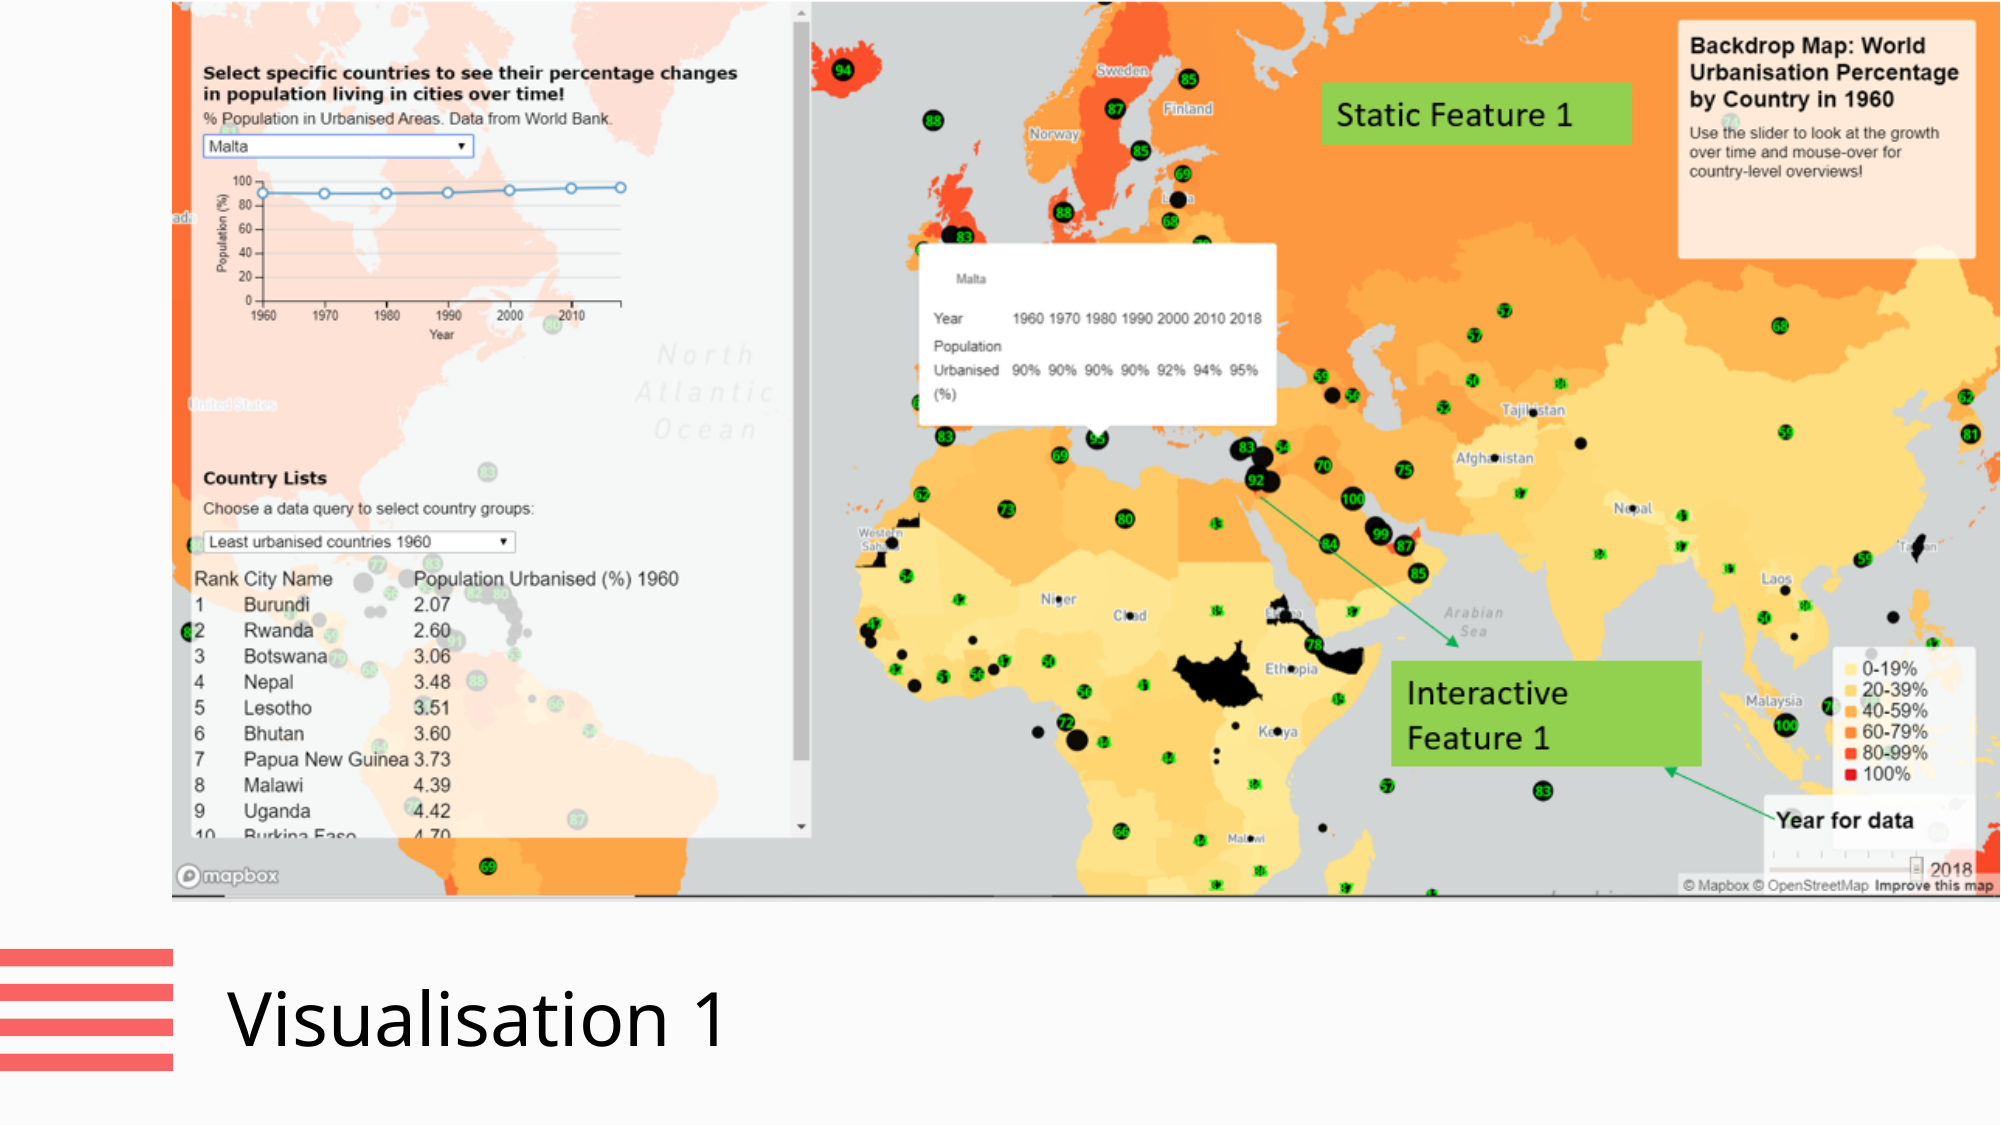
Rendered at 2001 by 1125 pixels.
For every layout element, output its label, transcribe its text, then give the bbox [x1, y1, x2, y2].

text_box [0, 948, 173, 1072]
text_box Visualisation 1 [213, 964, 758, 1069]
picture [172, 0, 2000, 902]
